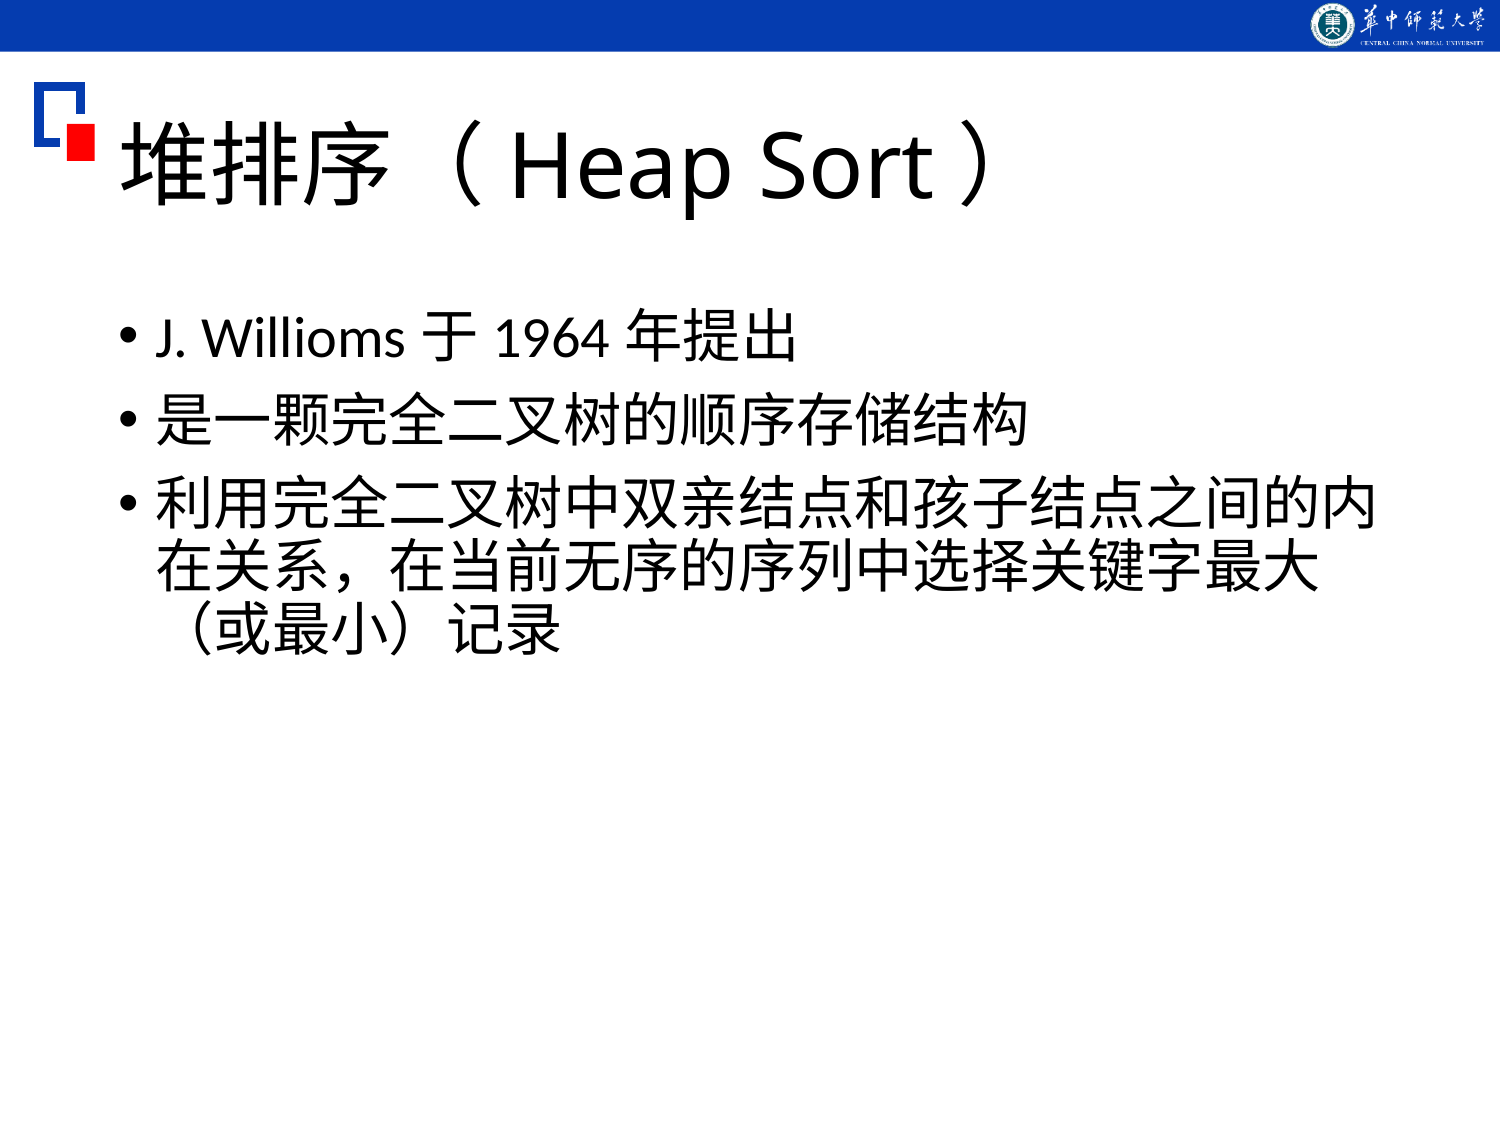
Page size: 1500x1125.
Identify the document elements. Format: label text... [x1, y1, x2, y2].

picture [1310, 2, 1486, 48]
list J. Willioms于1964年提出 是一颗完全二叉树的顺序存储结构 利用完全二叉树中双亲结点和孩子结点之间的内在关系，在当前无序的序列中选择关键字最大（或最小）记录 [103, 299, 1397, 1014]
title 堆排序（Heap Sort） [103, 59, 1397, 278]
